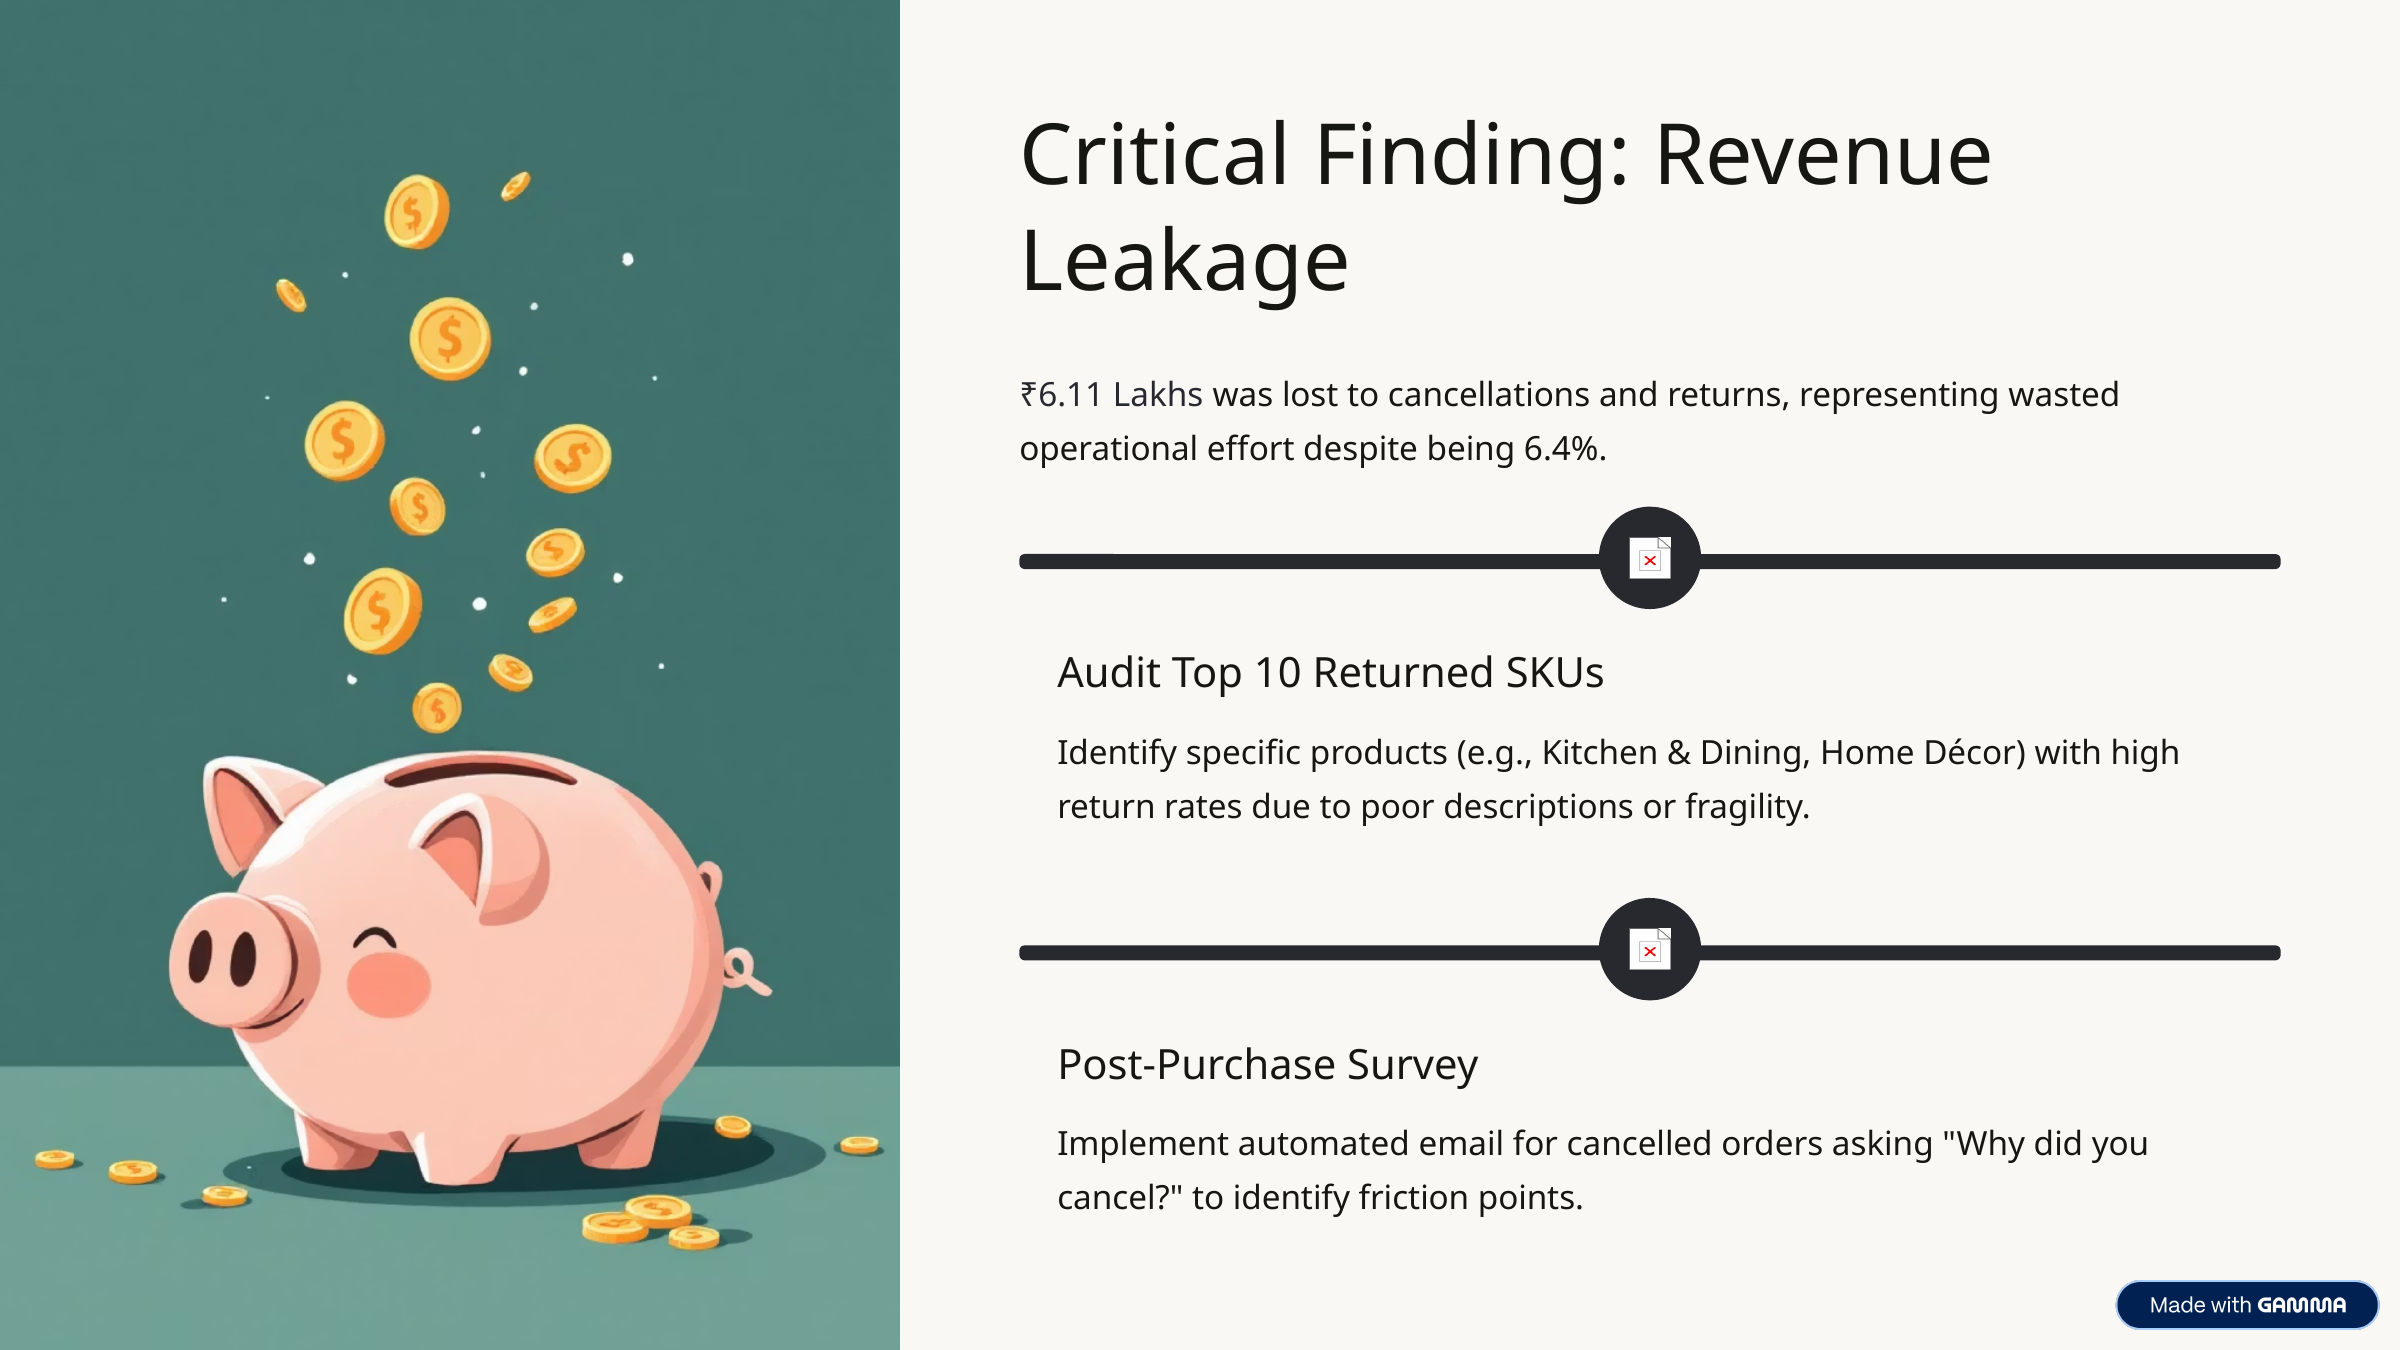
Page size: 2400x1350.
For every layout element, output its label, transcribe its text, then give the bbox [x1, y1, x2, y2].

text_box [1019, 553, 1600, 570]
picture [0, 0, 900, 1350]
text_box Audit Top 10 Returned SKUs [1057, 643, 1612, 697]
text_box Critical Finding: Revenue Leakage [1019, 94, 2281, 308]
text_box Post-Purchase Survey [1057, 1034, 1502, 1088]
text_box [1598, 506, 1702, 610]
text_box [1598, 897, 1702, 1001]
text_box [1701, 945, 2281, 961]
text_box [1019, 945, 1600, 961]
picture [2106, 1271, 2389, 1339]
picture [1629, 537, 1671, 579]
text_box Implement automated email for cancelled orders asking "Why did you cancel?" to identify friction points. [1057, 1108, 2243, 1218]
text_box Identify specific products (e.g., Kitchen & Dining, Home Décor) with high return rates due to poor descriptions or fragility. [1057, 716, 2243, 827]
text_box ₹6.11 Lakhs was lost to cancellations and returns, representing wasted operational effort despite being 6.4%. [1019, 359, 2281, 469]
text_box [1700, 554, 2281, 570]
text_box [1019, 959, 2281, 1256]
picture [1629, 928, 1671, 970]
text_box [1019, 568, 2281, 864]
